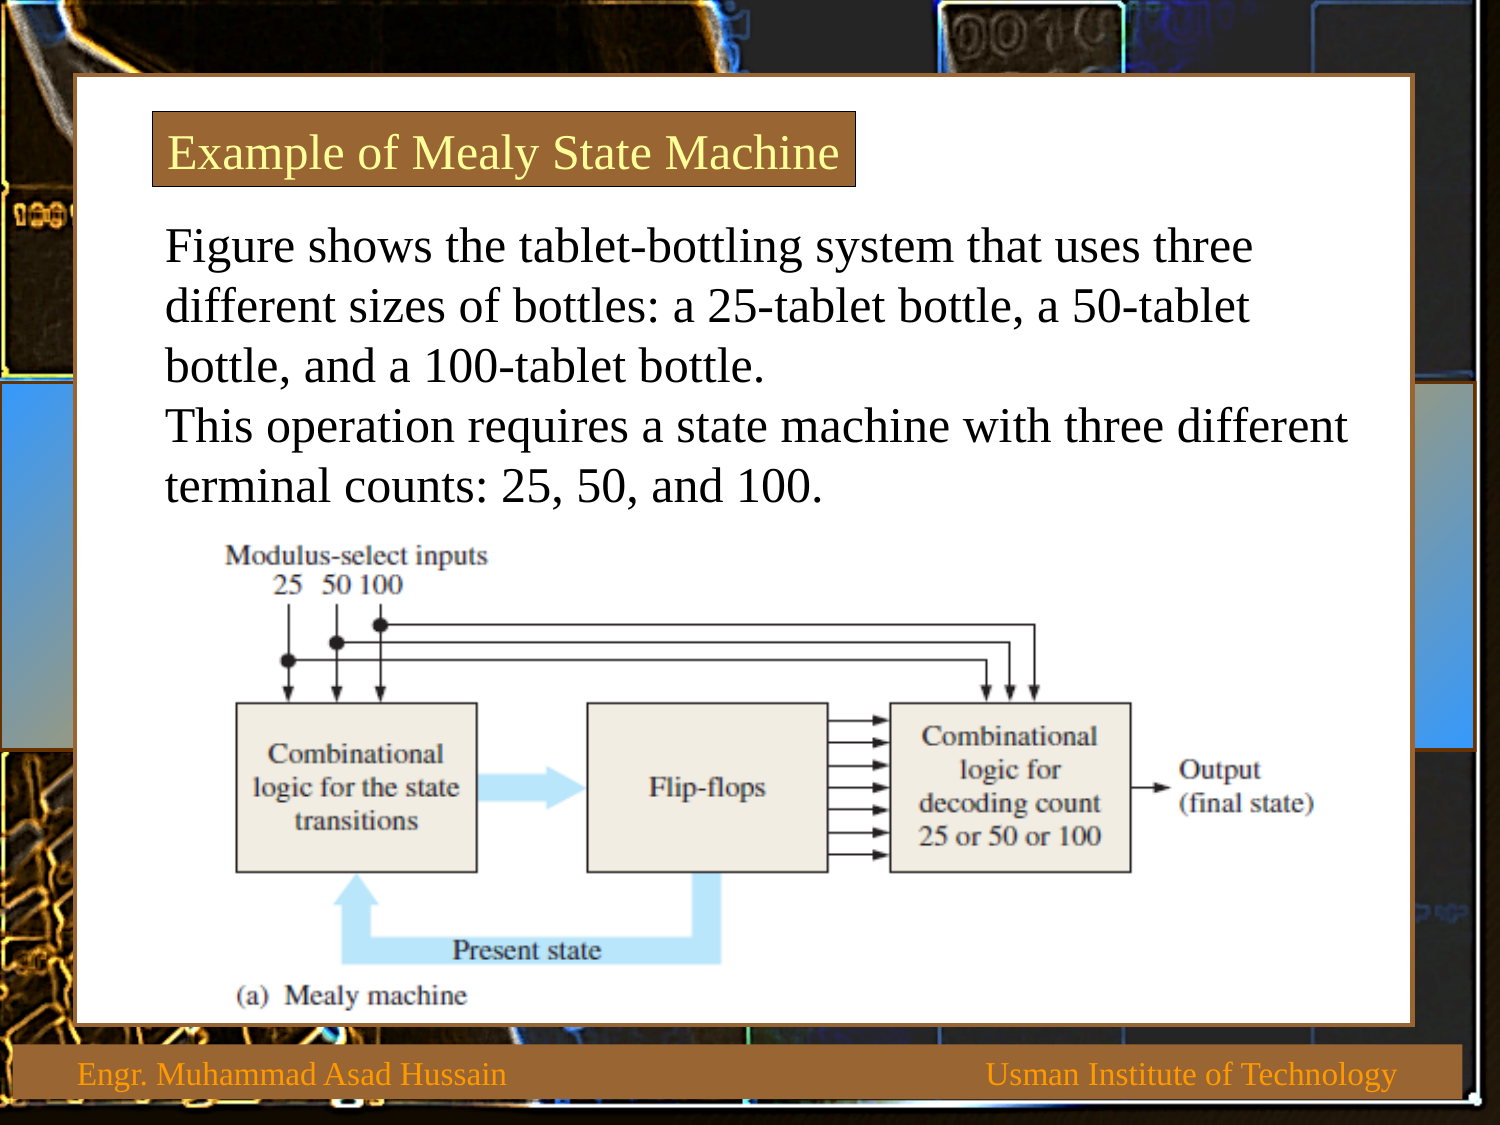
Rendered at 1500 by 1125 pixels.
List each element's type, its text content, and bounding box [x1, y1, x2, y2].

text_box Figure shows the tablet-bottling system that uses three different sizes of bottles: a 25-tablet bottle, a 50-tablet bottle, and a 100-tablet bottle. This operation requires a state machine with three different terminal counts: 25, 50, and 100. [150, 204, 1375, 520]
picture [187, 522, 1337, 1013]
picture [0, 0, 1500, 1125]
text_box Example of Mealy State Machine [152, 111, 856, 187]
text_box Engr. Muhammad Asad Hussain Usman Institute of Technology [12, 1044, 1463, 1100]
